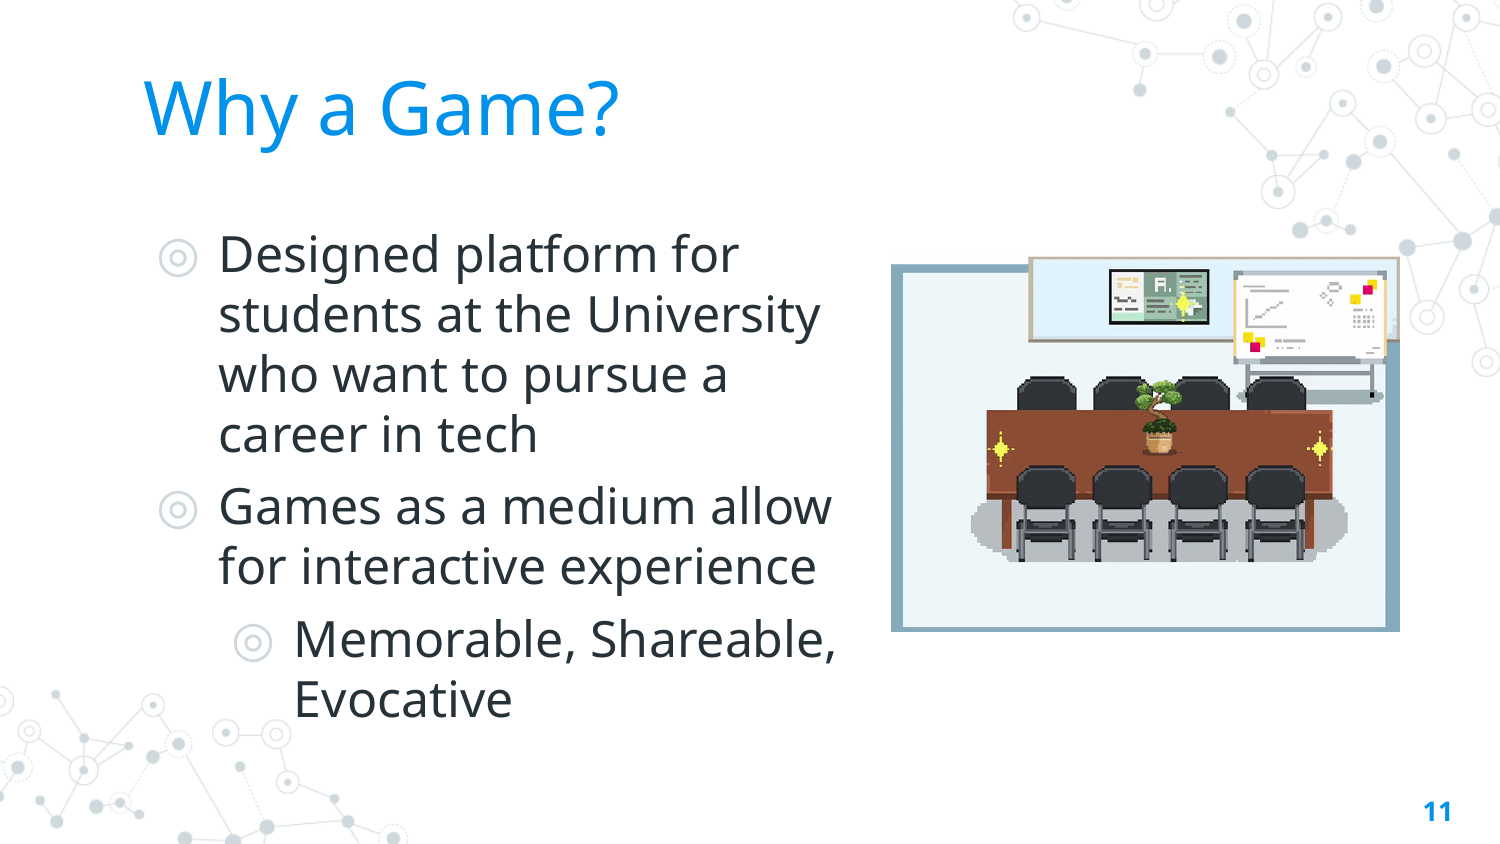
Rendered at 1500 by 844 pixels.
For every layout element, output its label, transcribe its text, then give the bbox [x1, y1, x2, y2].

title Why a Game? [128, 50, 1372, 166]
slide_number ‹#› [1378, 779, 1469, 844]
list Designed platform for students at the University who want to pursue a career in tech Games as a medium allow for interactive experience Memorable, Shareable, Evocative [128, 206, 875, 794]
picture [0, 0, 1500, 844]
